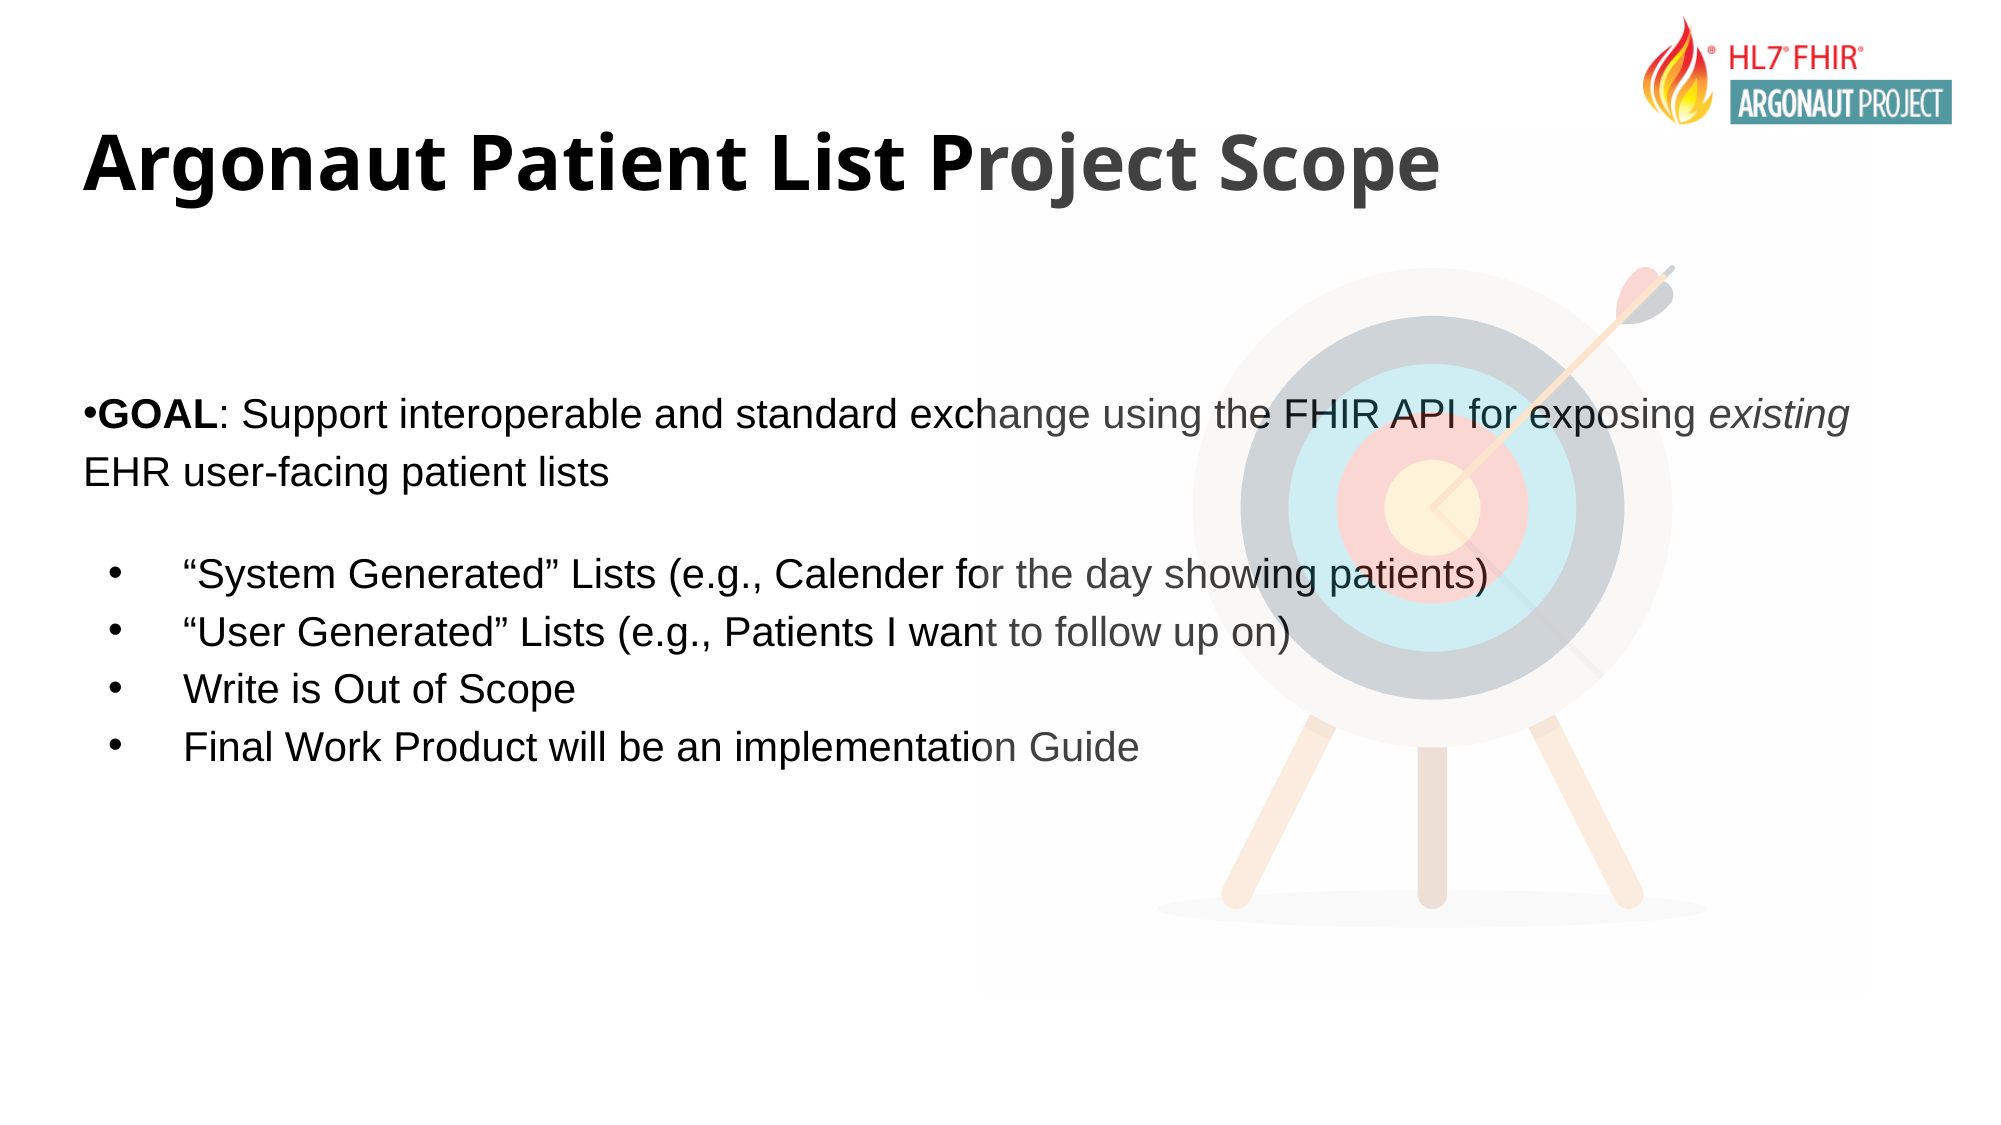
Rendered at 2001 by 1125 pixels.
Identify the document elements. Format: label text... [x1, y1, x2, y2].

list GOAL: Support interoperable and standard exchange using the FHIR API for exposing existing EHR user-facing patient lists “System Generated” Lists (e.g., Calender for the day showing patients) “User Generated” Lists (e.g., Patients I want to follow up on) Write is Out of Scope Final Work Product will be an implementation Guide [68, 252, 1932, 1000]
title Argonaut Patient List Project Scope [68, 97, 1932, 223]
picture [1643, 16, 1953, 146]
picture [980, 131, 1871, 994]
